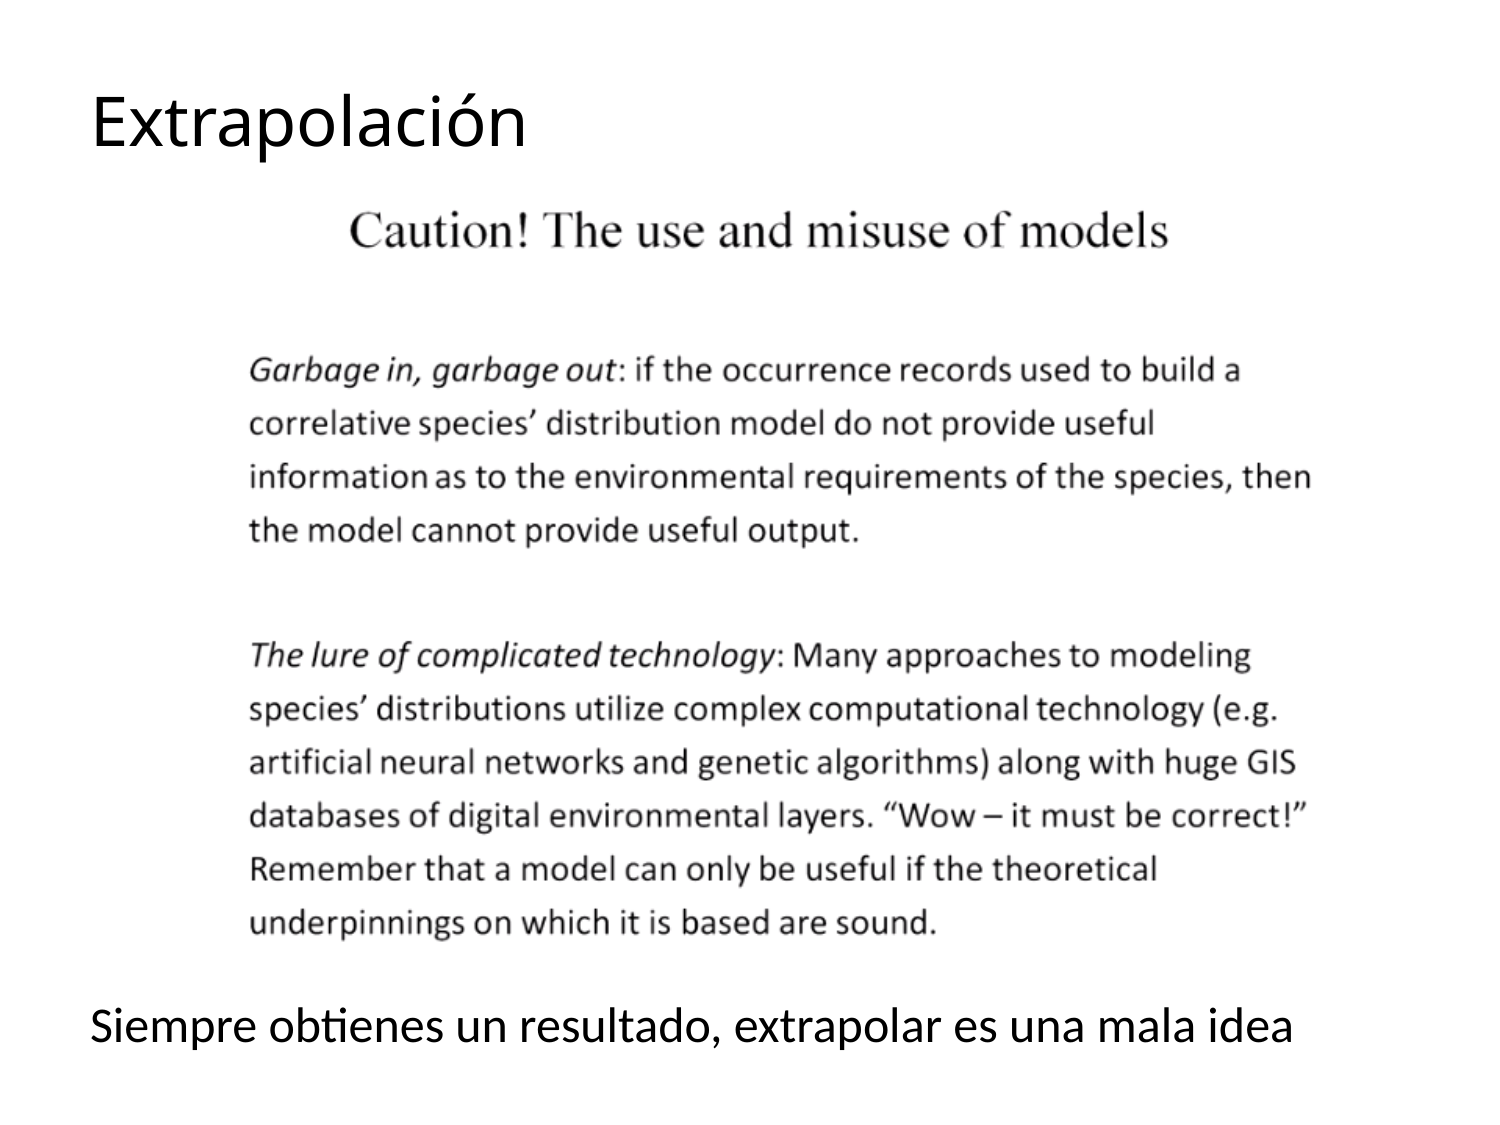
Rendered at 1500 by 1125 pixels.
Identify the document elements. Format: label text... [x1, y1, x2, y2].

picture [218, 172, 1333, 959]
list Siempre obtienes un resultado, extrapolar es una mala idea [75, 991, 1425, 1092]
title Extrapolación [75, 30, 1425, 219]
